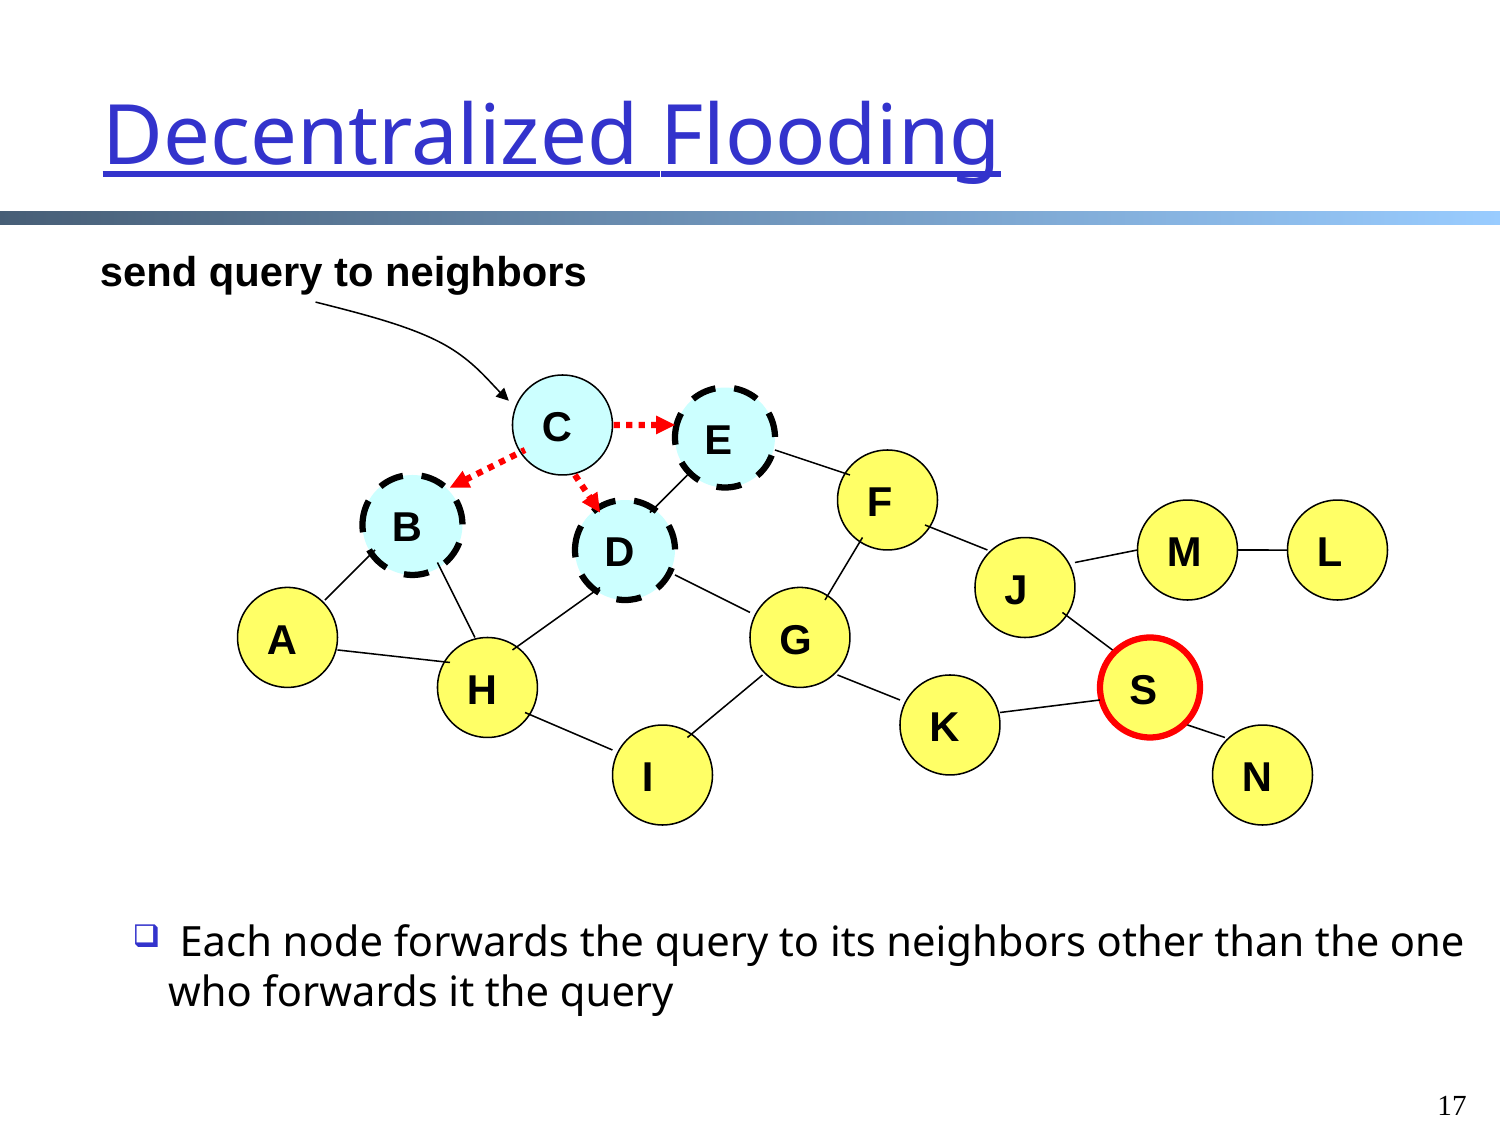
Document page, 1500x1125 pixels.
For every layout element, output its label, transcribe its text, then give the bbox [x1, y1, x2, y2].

text_box M [1137, 500, 1238, 601]
text_box [587, 496, 601, 513]
text_box H [437, 637, 538, 738]
text_box C [512, 375, 613, 475]
text_box A [237, 587, 338, 688]
slide_number 17 [1406, 1078, 1482, 1125]
text_box F [837, 450, 938, 550]
text_box send query to neighbors [85, 237, 602, 303]
title Decentralized Flooding [87, 37, 1427, 225]
text_box E [675, 387, 775, 488]
text_box L [1287, 500, 1388, 601]
text_box I [612, 725, 713, 826]
text_box D [575, 500, 676, 601]
text_box [662, 418, 676, 432]
text_box Each node forwards the query to its neighbors other than the one who forwards it the query [117, 907, 1480, 1023]
text_box N [1212, 725, 1313, 826]
text_box [315, 301, 509, 401]
text_box K [900, 675, 1000, 775]
text_box [450, 476, 464, 488]
text_box G [750, 587, 850, 688]
text_box B [362, 474, 463, 575]
text_box S [1100, 637, 1201, 738]
text_box J [975, 537, 1075, 638]
